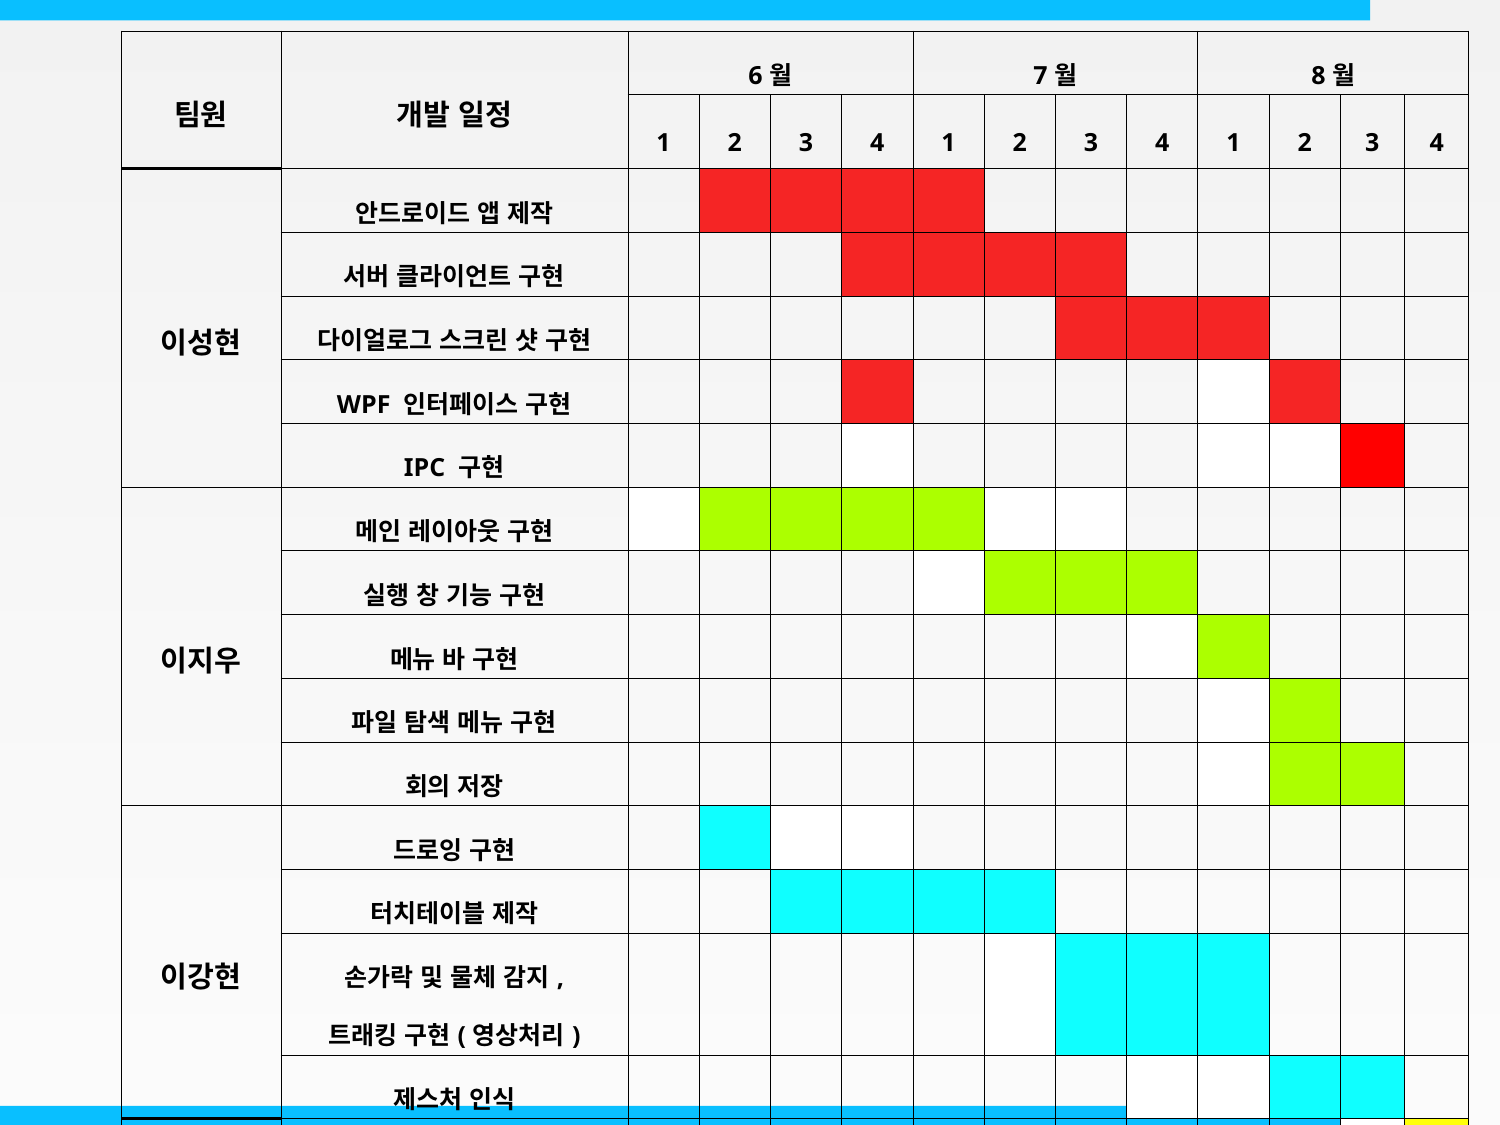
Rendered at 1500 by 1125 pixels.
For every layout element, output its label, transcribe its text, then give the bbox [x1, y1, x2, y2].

table_cell [629, 615, 699, 678]
table_cell [629, 424, 699, 487]
table_cell [771, 934, 841, 1055]
table_cell 4 [842, 95, 913, 168]
table_cell [842, 743, 913, 805]
table_cell [1341, 488, 1404, 550]
table_cell [1056, 934, 1126, 1055]
table_cell [1341, 870, 1404, 933]
table_cell [1405, 360, 1468, 423]
table_cell [842, 169, 913, 232]
table_cell [1056, 488, 1126, 550]
table_cell [700, 679, 770, 742]
table_cell [1405, 169, 1468, 232]
table_cell [1127, 297, 1197, 359]
table_cell [629, 870, 699, 933]
table_cell [1270, 233, 1340, 296]
table_cell [914, 870, 984, 933]
table_cell [842, 233, 913, 296]
table_cell [1056, 297, 1126, 359]
table_cell [629, 233, 699, 296]
table_cell [914, 297, 984, 359]
table_cell [1405, 233, 1468, 296]
table_cell [985, 743, 1055, 805]
table_cell [1405, 806, 1468, 869]
table_cell [1127, 169, 1197, 232]
table_cell [1405, 424, 1468, 487]
table_cell [629, 934, 699, 1055]
table_cell [700, 551, 770, 614]
table_cell [1056, 551, 1126, 614]
table_cell [1198, 488, 1269, 550]
table_cell [1405, 743, 1468, 805]
table_cell [1198, 743, 1269, 805]
table_cell [1056, 615, 1126, 678]
table_header 8월 [1198, 32, 1468, 94]
table_cell 3 [771, 95, 841, 168]
table_cell [1341, 679, 1404, 742]
table_cell [1270, 806, 1340, 869]
table_cell [1198, 360, 1269, 423]
table_cell 1 [914, 95, 984, 168]
table_cell [629, 806, 699, 869]
table_cell [1198, 169, 1269, 232]
table_cell [629, 1056, 699, 1118]
table_cell [985, 424, 1055, 487]
table_cell [985, 1119, 1055, 1125]
table_cell [1127, 743, 1197, 805]
table_cell [842, 360, 913, 423]
table_cell [700, 488, 770, 550]
table_cell [1198, 1119, 1269, 1125]
table_cell [700, 233, 770, 296]
table_cell 이지우 [122, 488, 281, 805]
table_cell [1127, 424, 1197, 487]
table_cell [842, 806, 913, 869]
table_cell [771, 360, 841, 423]
table_cell [1127, 1056, 1197, 1118]
table_cell [1127, 551, 1197, 614]
table_cell [1127, 806, 1197, 869]
table_cell [1198, 297, 1269, 359]
table_cell [1056, 169, 1126, 232]
table_cell [771, 297, 841, 359]
table_cell [771, 806, 841, 869]
table_cell 터치테이블 제작 [282, 870, 628, 933]
table_cell 2 [700, 95, 770, 168]
table_cell [771, 551, 841, 614]
table_cell [1127, 1119, 1197, 1125]
table_cell [914, 679, 984, 742]
table_cell [771, 870, 841, 933]
table_cell [1056, 806, 1126, 869]
table_cell 안드로이드 앱 제작 [282, 169, 628, 232]
table_cell [914, 488, 984, 550]
table_cell 손가락 및 물체 감지, 트래킹 구현(영상처리) [282, 934, 628, 1055]
table_cell [914, 424, 984, 487]
table_cell 2 [985, 95, 1055, 168]
table_cell [700, 743, 770, 805]
table_cell [1270, 1056, 1340, 1118]
table_cell [771, 169, 841, 232]
table_cell 파일 탐색 메뉴 구현 [282, 679, 628, 742]
table_cell [771, 1056, 841, 1118]
table_cell [1056, 424, 1126, 487]
text_box [0, 0, 1372, 22]
table_cell [1056, 1119, 1126, 1125]
table_cell [1341, 743, 1404, 805]
table_cell [985, 870, 1055, 933]
table_cell [629, 551, 699, 614]
table_cell [1056, 870, 1126, 933]
table_cell [1056, 360, 1126, 423]
table_header 6월 [629, 32, 913, 94]
table_cell [914, 615, 984, 678]
table_cell [771, 488, 841, 550]
table_cell [1198, 424, 1269, 487]
table_cell [1405, 615, 1468, 678]
table_cell 회의 저장 [282, 743, 628, 805]
table_cell [700, 297, 770, 359]
table_cell 테스트 [282, 1119, 628, 1125]
table_cell [1405, 1056, 1468, 1118]
table_cell [1405, 934, 1468, 1055]
table_cell [1341, 934, 1404, 1055]
table_cell [985, 679, 1055, 742]
table_cell [1270, 360, 1340, 423]
table_cell 공통 [122, 1120, 281, 1125]
table_cell [914, 1119, 984, 1125]
table_cell [700, 424, 770, 487]
table_cell 메인 레이아웃 구현 [282, 488, 628, 550]
table_cell 4 [1127, 95, 1197, 168]
table_cell [914, 169, 984, 232]
table_cell [1198, 679, 1269, 742]
table_cell [1056, 679, 1126, 742]
table_cell [985, 488, 1055, 550]
table_cell [1270, 615, 1340, 678]
table_cell [1405, 870, 1468, 933]
table_cell [985, 169, 1055, 232]
table_cell [629, 488, 699, 550]
table_header 7월 [914, 32, 1197, 94]
table_cell 이성현 [122, 170, 281, 487]
table_cell [700, 934, 770, 1055]
table_cell [842, 870, 913, 933]
table_cell [1270, 1119, 1340, 1125]
table_cell [1270, 169, 1340, 232]
table_cell [1270, 679, 1340, 742]
table_cell [1341, 297, 1404, 359]
table_cell [985, 1056, 1055, 1118]
table_cell [1270, 424, 1340, 487]
table_cell [1198, 615, 1269, 678]
table_cell [1270, 743, 1340, 805]
table_cell [1405, 551, 1468, 614]
table_cell [1270, 297, 1340, 359]
table_cell [1127, 679, 1197, 742]
table_cell 4 [1405, 95, 1468, 168]
table_cell 제스처 인식 [282, 1056, 628, 1118]
table_cell [1270, 551, 1340, 614]
table_cell [1056, 743, 1126, 805]
table_cell [1341, 1056, 1404, 1118]
table_cell [1198, 1056, 1269, 1118]
table_cell [1405, 297, 1468, 359]
table_cell 이강현 [122, 806, 281, 1117]
table_cell [1341, 424, 1404, 487]
table_cell [1198, 806, 1269, 869]
table_cell [842, 615, 913, 678]
table_cell [985, 360, 1055, 423]
table_cell [700, 1056, 770, 1118]
table_cell 2 [1270, 95, 1340, 168]
table_cell [914, 743, 984, 805]
table_header 개발 일정 [282, 32, 628, 168]
table_cell [1270, 934, 1340, 1055]
table_header 팀원 [122, 32, 281, 167]
table_cell [1341, 360, 1404, 423]
table_cell [985, 233, 1055, 296]
table_cell [1341, 169, 1404, 232]
table_cell [842, 1056, 913, 1118]
table_cell [1405, 1119, 1468, 1125]
table_cell [1127, 870, 1197, 933]
table_cell [914, 233, 984, 296]
table_cell [1056, 1056, 1126, 1118]
table_cell IPC 구현 [282, 424, 628, 487]
table_cell [842, 488, 913, 550]
table_cell [842, 424, 913, 487]
table_cell WPF 인터페이스 구현 [282, 360, 628, 423]
table_cell [629, 743, 699, 805]
table_cell [842, 1119, 913, 1125]
table_cell [985, 806, 1055, 869]
table_cell [1127, 488, 1197, 550]
table_cell [842, 297, 913, 359]
table_cell [1198, 551, 1269, 614]
table_cell 3 [1056, 95, 1126, 168]
table_cell [700, 806, 770, 869]
table_cell [700, 615, 770, 678]
table_cell [914, 806, 984, 869]
table_cell [1270, 488, 1340, 550]
table_cell [629, 1119, 699, 1125]
table_cell 메뉴 바 구현 [282, 615, 628, 678]
table_cell [1198, 934, 1269, 1055]
table_cell [914, 360, 984, 423]
table_cell [1341, 551, 1404, 614]
table_cell [1341, 615, 1404, 678]
table_cell [771, 679, 841, 742]
table_cell 서버 클라이언트 구현 [282, 233, 628, 296]
table_cell [771, 233, 841, 296]
table_cell [771, 424, 841, 487]
table_cell [771, 615, 841, 678]
table_cell [1405, 488, 1468, 550]
table_cell [1405, 679, 1468, 742]
table_cell [914, 934, 984, 1055]
table_cell [1198, 870, 1269, 933]
table_cell [842, 679, 913, 742]
table_cell [1341, 233, 1404, 296]
table_cell [1198, 233, 1269, 296]
text_box [0, 0, 1500, 1125]
table_cell [1127, 934, 1197, 1055]
table_cell [842, 934, 913, 1055]
table_cell [771, 1119, 841, 1125]
table_cell [700, 870, 770, 933]
table_cell [1341, 1119, 1404, 1125]
table_cell 3 [1341, 95, 1404, 168]
table_cell 드로잉 구현 [282, 806, 628, 869]
table_cell [985, 615, 1055, 678]
table_cell 1 [629, 95, 699, 168]
table_cell [914, 1056, 984, 1118]
table_cell 다이얼로그 스크린 샷 구현 [282, 297, 628, 359]
table_cell [985, 551, 1055, 614]
table_cell [1127, 360, 1197, 423]
table_cell [629, 169, 699, 232]
table_cell [700, 1119, 770, 1125]
table_cell [1341, 806, 1404, 869]
table_cell 1 [1198, 95, 1269, 168]
table_cell [700, 169, 770, 232]
table_cell 실행 창 기능 구현 [282, 551, 628, 614]
table_cell [985, 934, 1055, 1055]
text_box [0, 1104, 121, 1125]
table_cell [1270, 870, 1340, 933]
table_cell [629, 679, 699, 742]
table_cell [629, 360, 699, 423]
table_cell [771, 743, 841, 805]
table_cell [1127, 233, 1197, 296]
table_cell [1127, 615, 1197, 678]
table_cell [914, 551, 984, 614]
table_cell [842, 551, 913, 614]
table_cell [700, 360, 770, 423]
table_cell [1056, 233, 1126, 296]
table_cell [629, 297, 699, 359]
table_cell [985, 297, 1055, 359]
